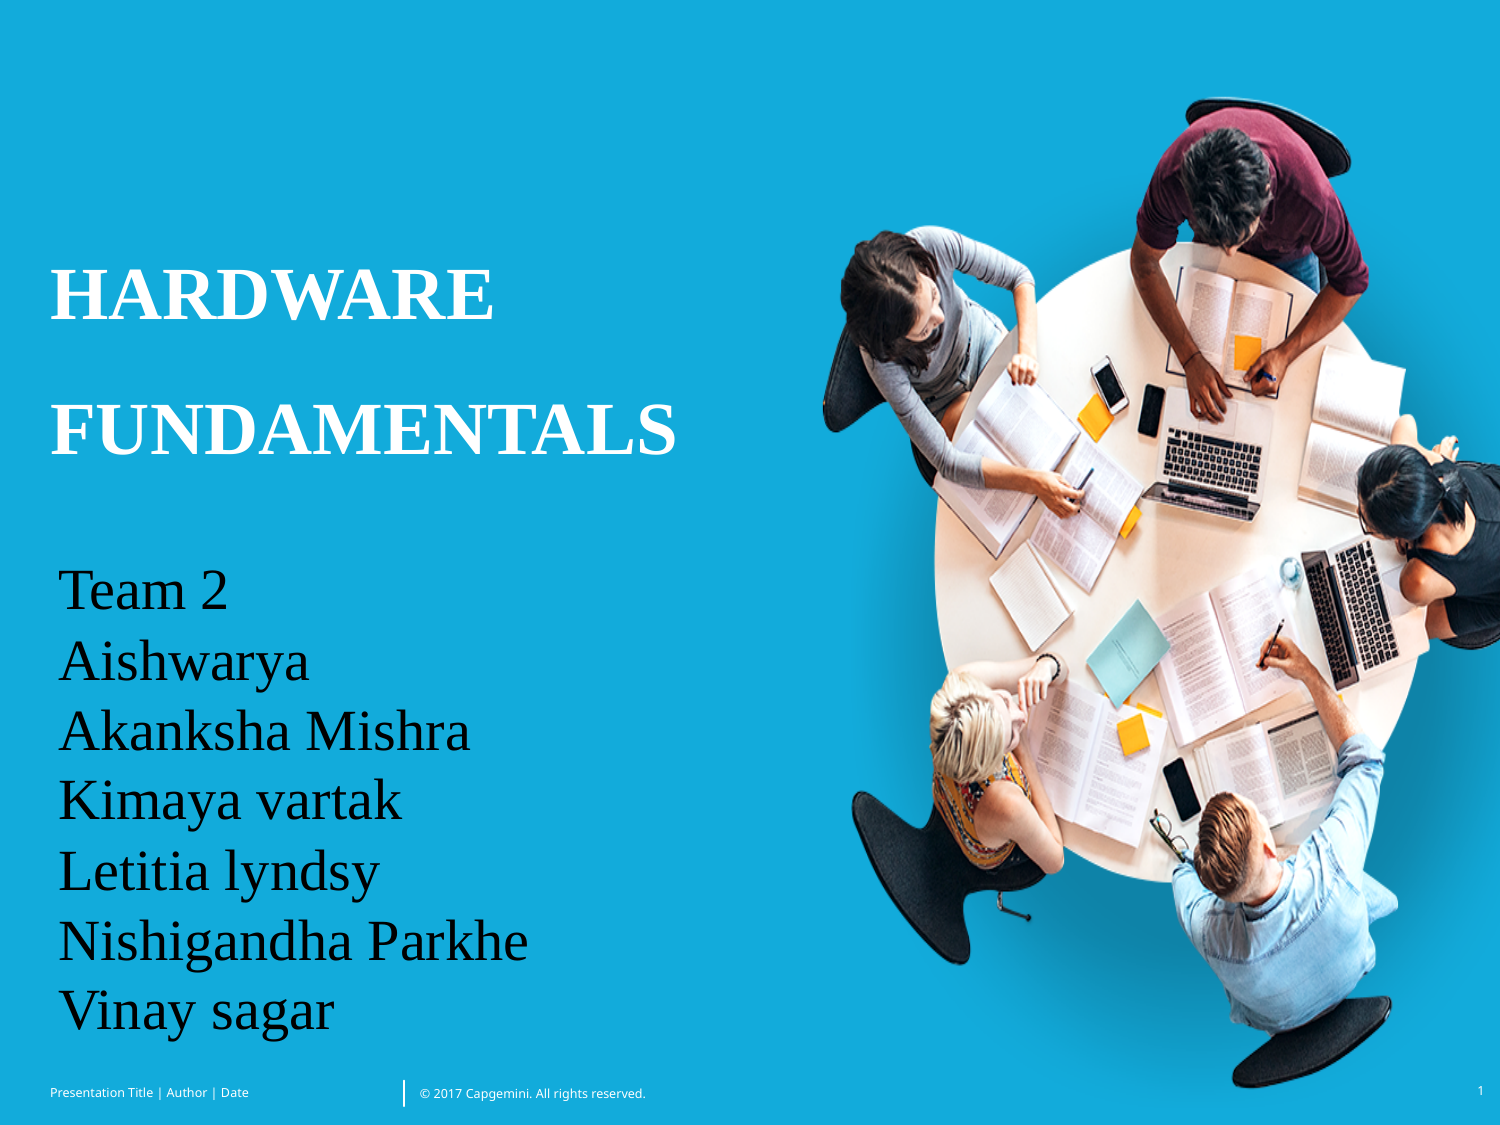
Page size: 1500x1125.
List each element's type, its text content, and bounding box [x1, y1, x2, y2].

title HARDWARE FUNDAMENTALS [50, 328, 880, 470]
text_box Team 2 Aishwarya Akanksha Mishra Kimaya vartak Letitia lyndsy Nishigandha Parkhe Vinay sagar [43, 544, 694, 1119]
picture [523, 0, 1500, 1125]
